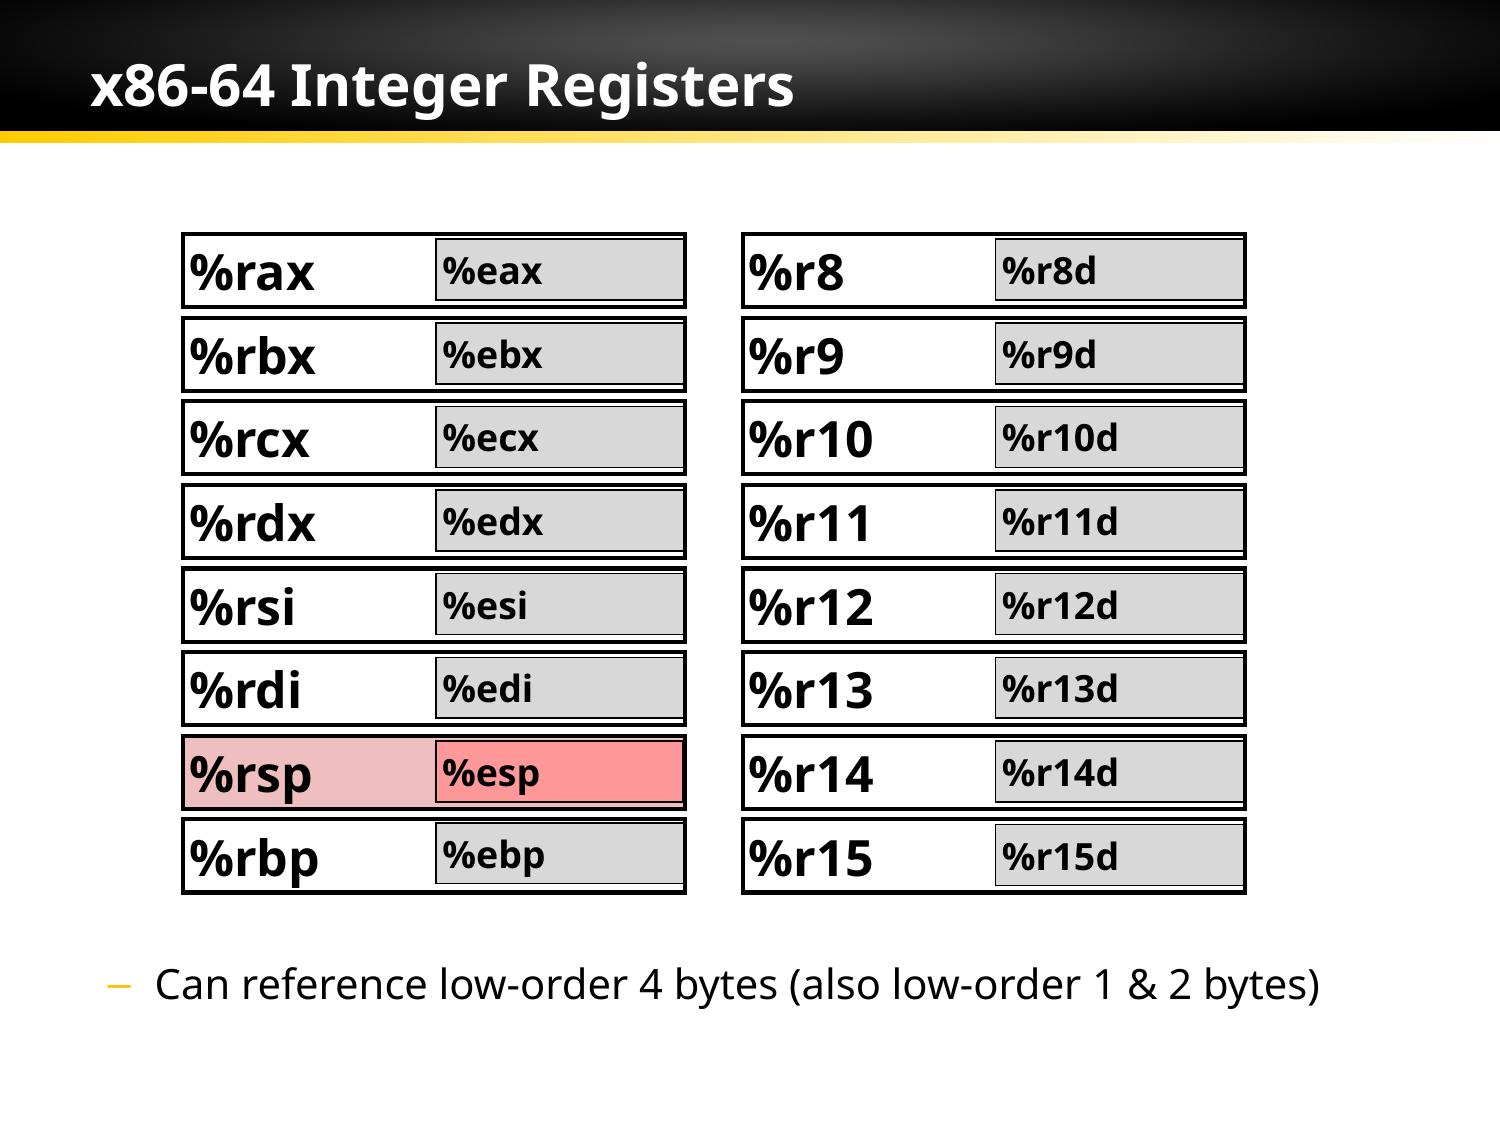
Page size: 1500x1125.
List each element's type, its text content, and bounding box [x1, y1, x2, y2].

title x86-64 Integer Registers [75, 35, 1425, 131]
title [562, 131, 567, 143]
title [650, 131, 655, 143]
list Can reference low-order 4 bytes (also low-order 1 & 2 bytes) [17, 940, 1413, 1078]
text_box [182, 233, 1246, 893]
table_cell Reg [738, 131, 744, 143]
picture [0, 0, 1500, 131]
